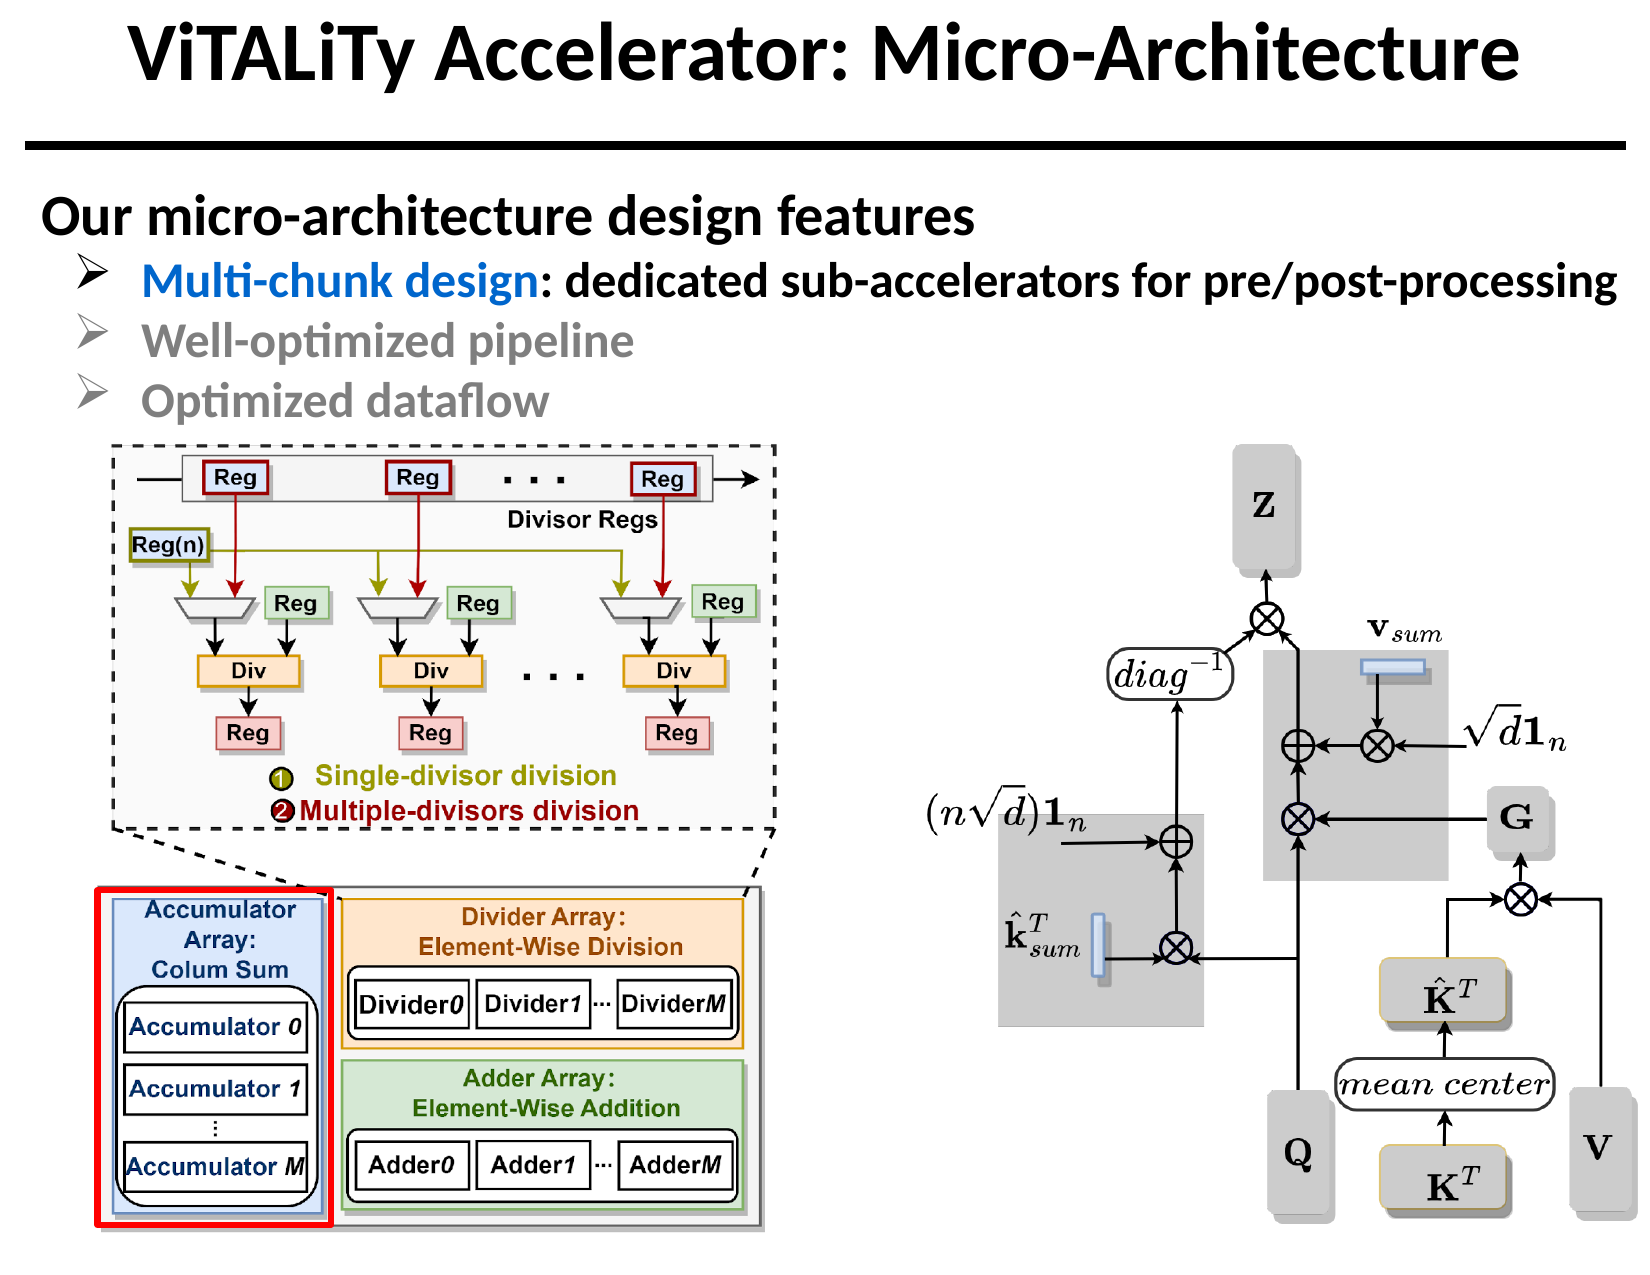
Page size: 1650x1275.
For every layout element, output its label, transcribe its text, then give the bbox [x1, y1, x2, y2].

text_box Our micro-architecture design features Multi-chunk design: dedicated sub-accelerators for pre/post-processing Well-optimized pipeline Optimized dataflow [0, 169, 1650, 435]
picture [923, 442, 1644, 1275]
picture [97, 421, 787, 1251]
title ViTALiTy Accelerator: Micro-Architecture [0, 0, 1650, 146]
